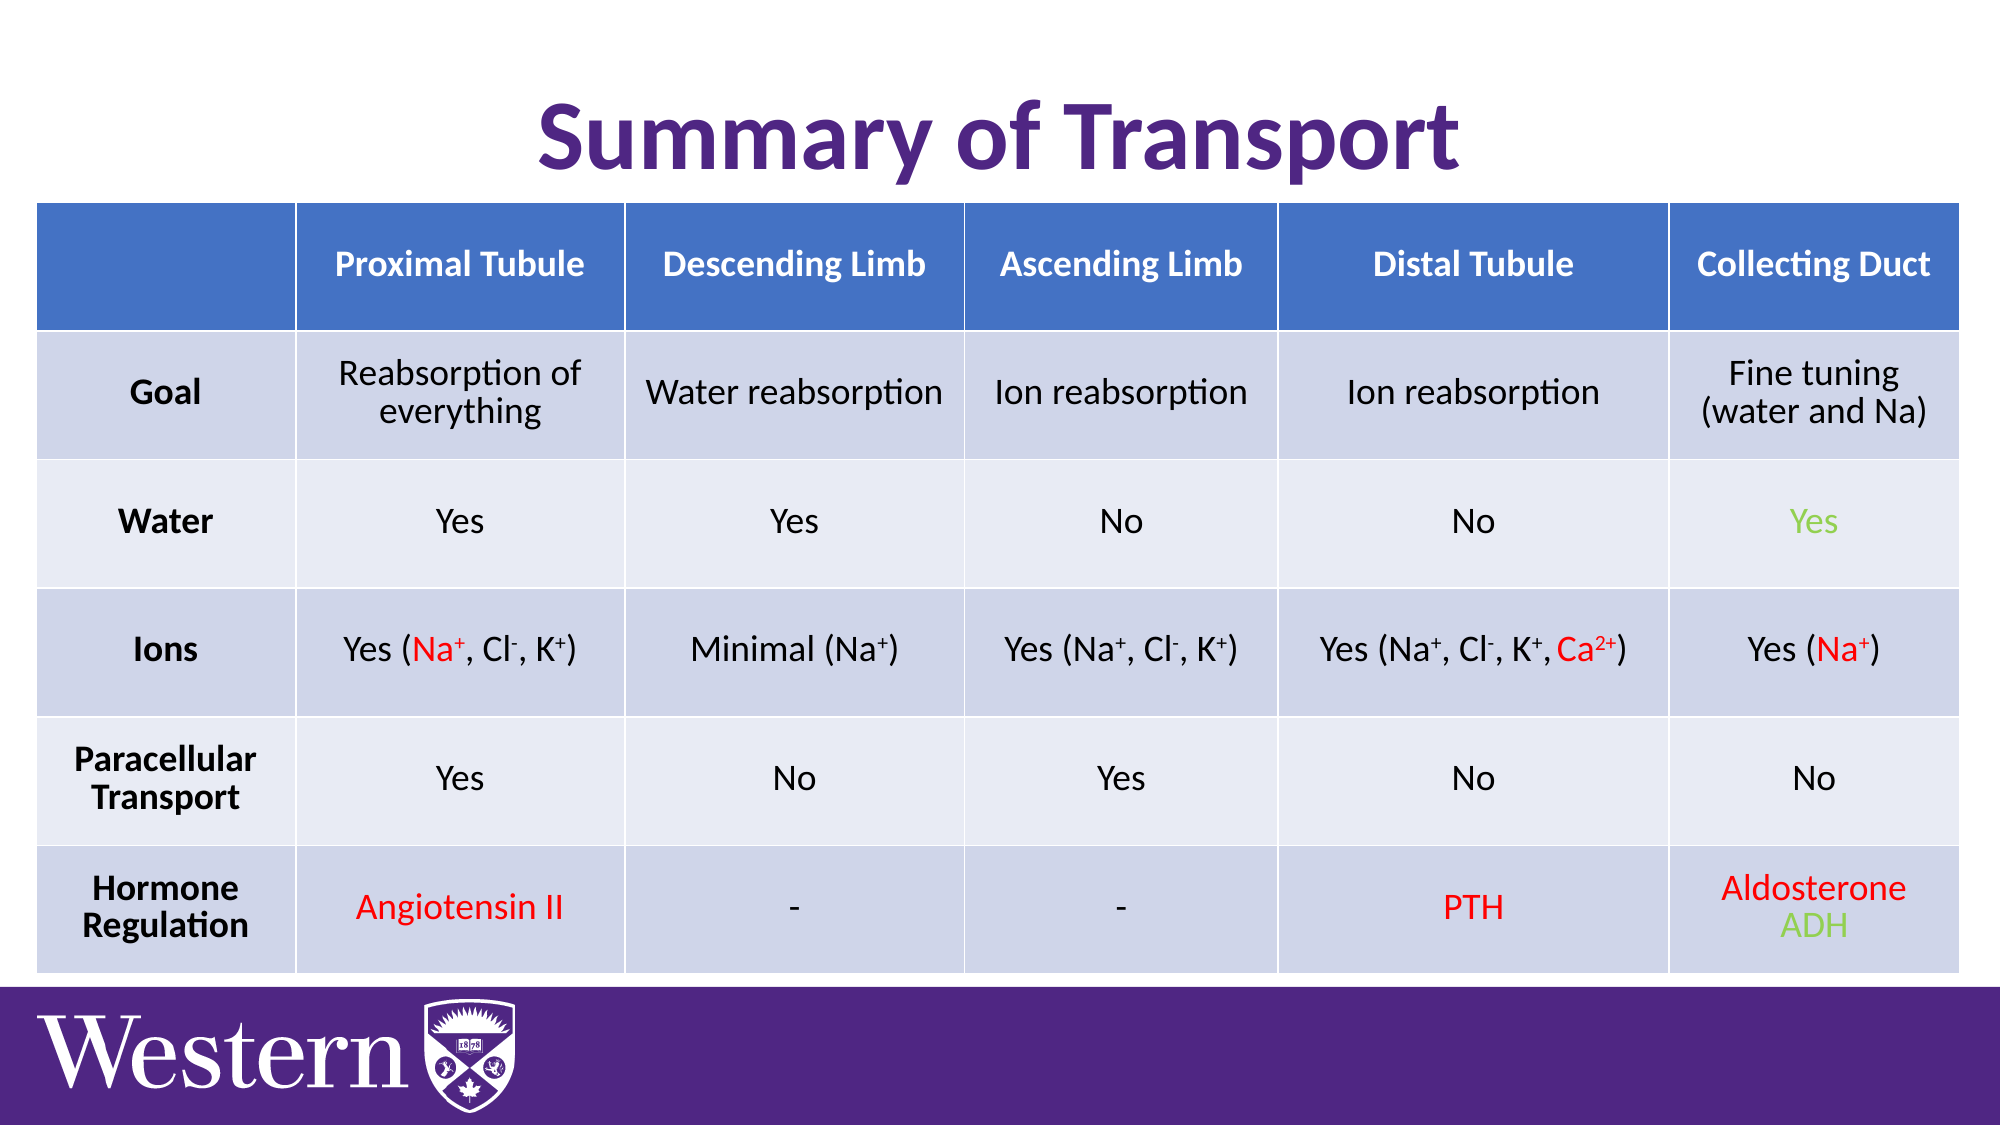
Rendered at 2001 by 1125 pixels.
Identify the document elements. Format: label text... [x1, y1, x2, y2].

table_cell Yes (Na+, Cl-, K+) [965, 589, 1277, 716]
table_header Descending Limb [626, 203, 964, 330]
table_header Proximal Tubule [297, 203, 624, 330]
table_cell Goal [37, 332, 295, 459]
table_header [37, 203, 295, 330]
table_cell No [1279, 460, 1668, 587]
table_header Ascending Limb [965, 203, 1277, 330]
title Summary of Transport [137, 32, 1863, 201]
table_header Distal Tubule [1279, 203, 1668, 330]
table_cell No [626, 718, 964, 845]
table_cell Yes [1670, 460, 1959, 587]
table_cell No [965, 460, 1277, 587]
table_cell Ion reabsorption [1279, 332, 1668, 459]
table_cell No [1279, 718, 1668, 845]
table_cell Reabsorption of everything [297, 332, 624, 459]
table_cell No [1670, 718, 1959, 845]
table_cell Hormone Regulation [37, 846, 295, 973]
table_cell Yes (Na+) [1670, 589, 1959, 716]
table_cell Minimal (Na+) [626, 589, 964, 716]
table_cell Ions [37, 589, 295, 716]
table_cell Yes (Na+, Cl-, K+) [297, 589, 624, 716]
table_cell PTH [1279, 846, 1668, 973]
table_cell Yes [297, 460, 624, 587]
table_cell Water [37, 460, 295, 587]
text_box [0, 986, 2000, 1125]
table_cell Ion reabsorption [965, 332, 1277, 459]
table_cell Yes [297, 718, 624, 845]
table_cell Angiotensin II [297, 846, 624, 973]
table_cell Yes [626, 460, 964, 587]
table_cell Yes [965, 718, 1277, 845]
picture [37, 999, 515, 1113]
table_cell - [626, 846, 964, 973]
table_cell - [965, 846, 1277, 973]
table_cell Fine tuning (water and Na) [1670, 332, 1959, 459]
table_cell Paracellular Transport [37, 718, 295, 845]
table_header Collecting Duct [1670, 203, 1959, 330]
table_cell Yes (Na+, Cl-, K+, Ca2+) [1279, 589, 1668, 716]
table_cell Aldosterone ADH [1670, 846, 1959, 973]
table_cell Water reabsorption [626, 332, 964, 459]
